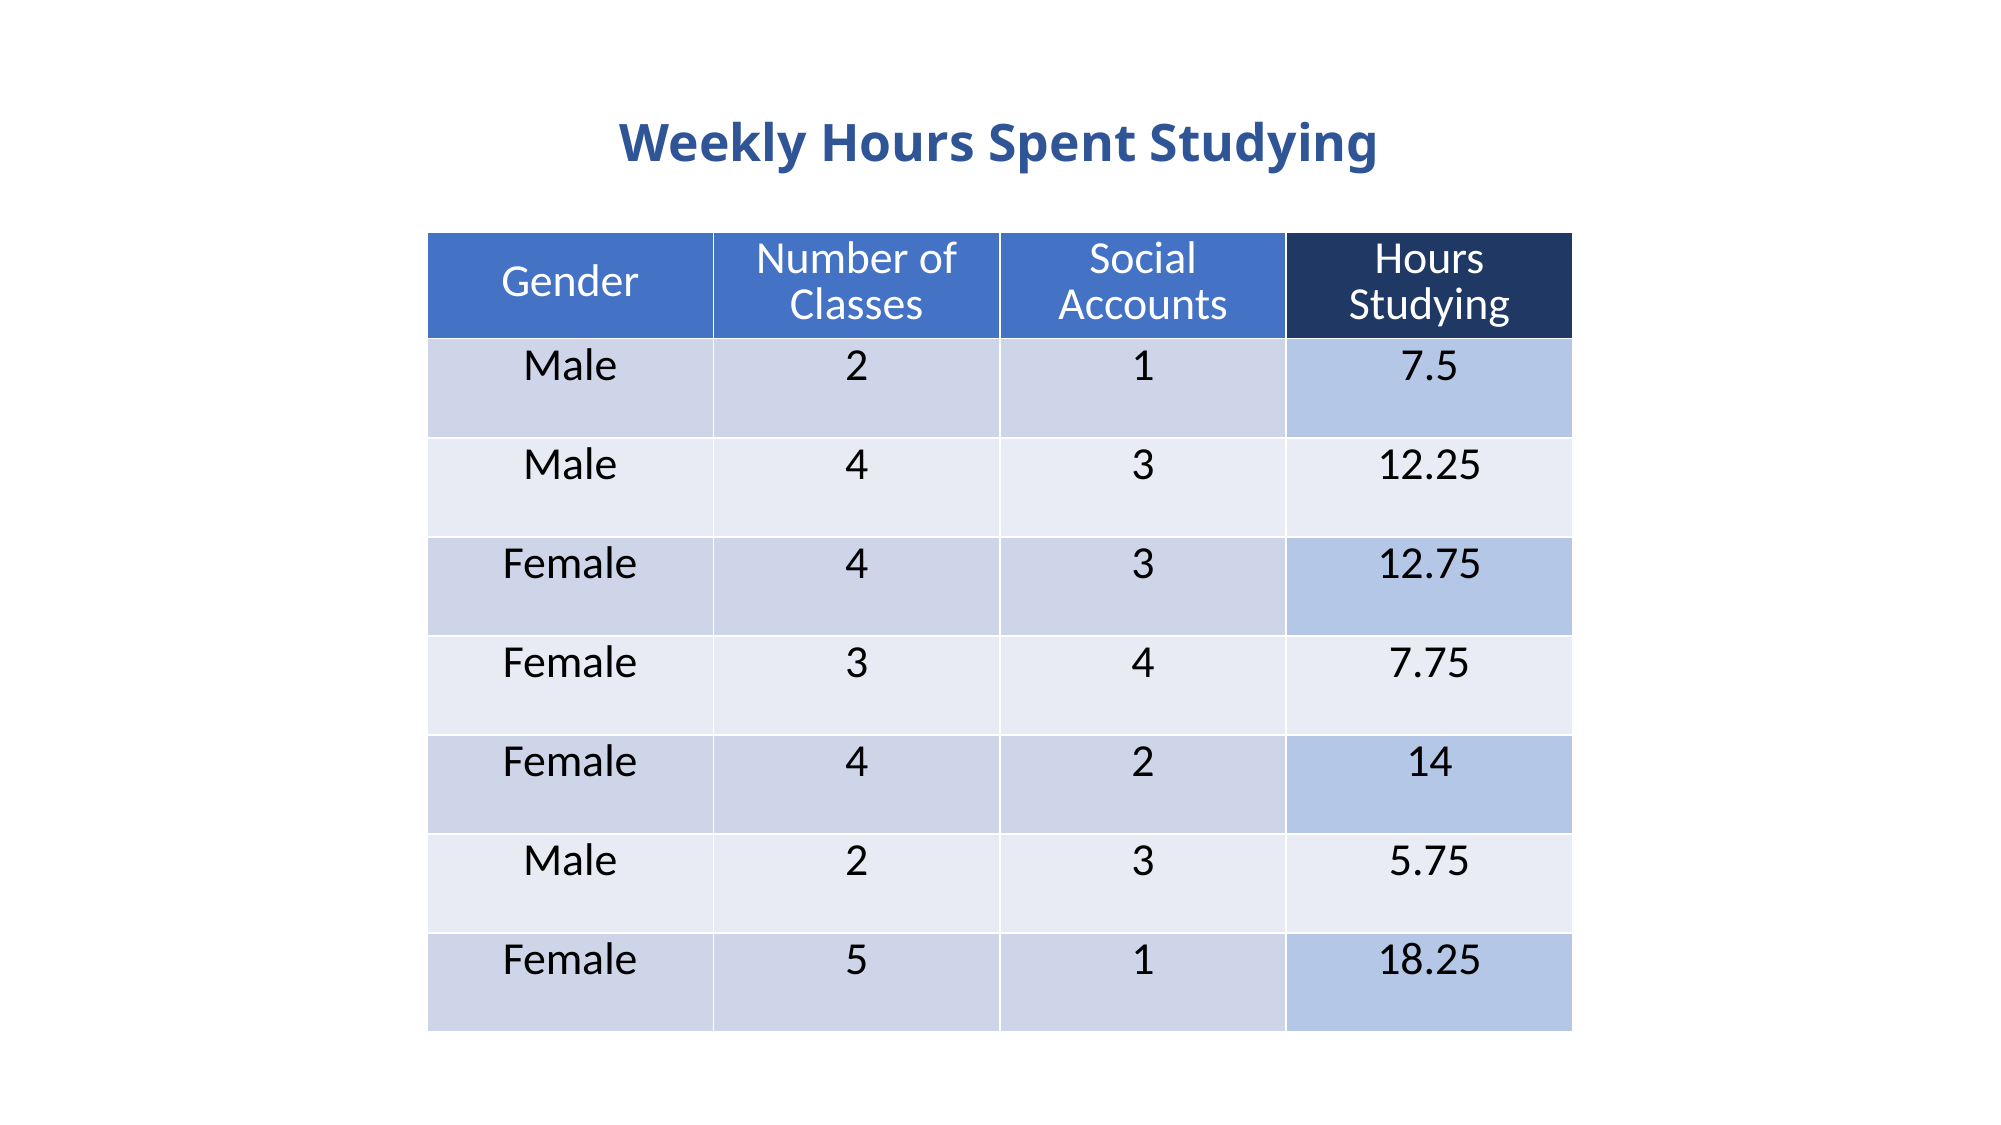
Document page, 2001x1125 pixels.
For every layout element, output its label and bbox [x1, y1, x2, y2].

text_box [585, 72, 1415, 211]
table_cell [714, 736, 999, 833]
table_cell [1287, 339, 1572, 437]
table_cell [714, 439, 999, 536]
table_header [1001, 233, 1285, 338]
table_cell [1287, 835, 1572, 932]
table_cell [714, 339, 999, 437]
table_cell [1001, 736, 1285, 833]
table_cell [1287, 637, 1572, 734]
table_cell [1001, 339, 1285, 437]
table_cell [1001, 934, 1285, 1031]
table_header [428, 233, 713, 338]
table_cell [1001, 439, 1285, 536]
table_cell [714, 637, 999, 734]
table_cell [1287, 934, 1572, 1031]
table_cell [1287, 538, 1572, 635]
table_cell [428, 736, 713, 833]
table_cell [714, 835, 999, 932]
table_cell [1287, 736, 1572, 833]
table_header [714, 233, 999, 338]
table_cell [428, 637, 713, 734]
table_header [1287, 233, 1572, 338]
table_cell [714, 934, 999, 1031]
table_cell [428, 538, 713, 635]
table_cell [428, 439, 713, 536]
table_cell [1001, 538, 1285, 635]
table_cell [1001, 637, 1285, 734]
table_cell [714, 538, 999, 635]
table_cell [428, 934, 713, 1031]
table_cell [428, 339, 713, 437]
table_cell [428, 835, 713, 932]
table_cell [1001, 835, 1285, 932]
table_cell [1287, 439, 1572, 536]
